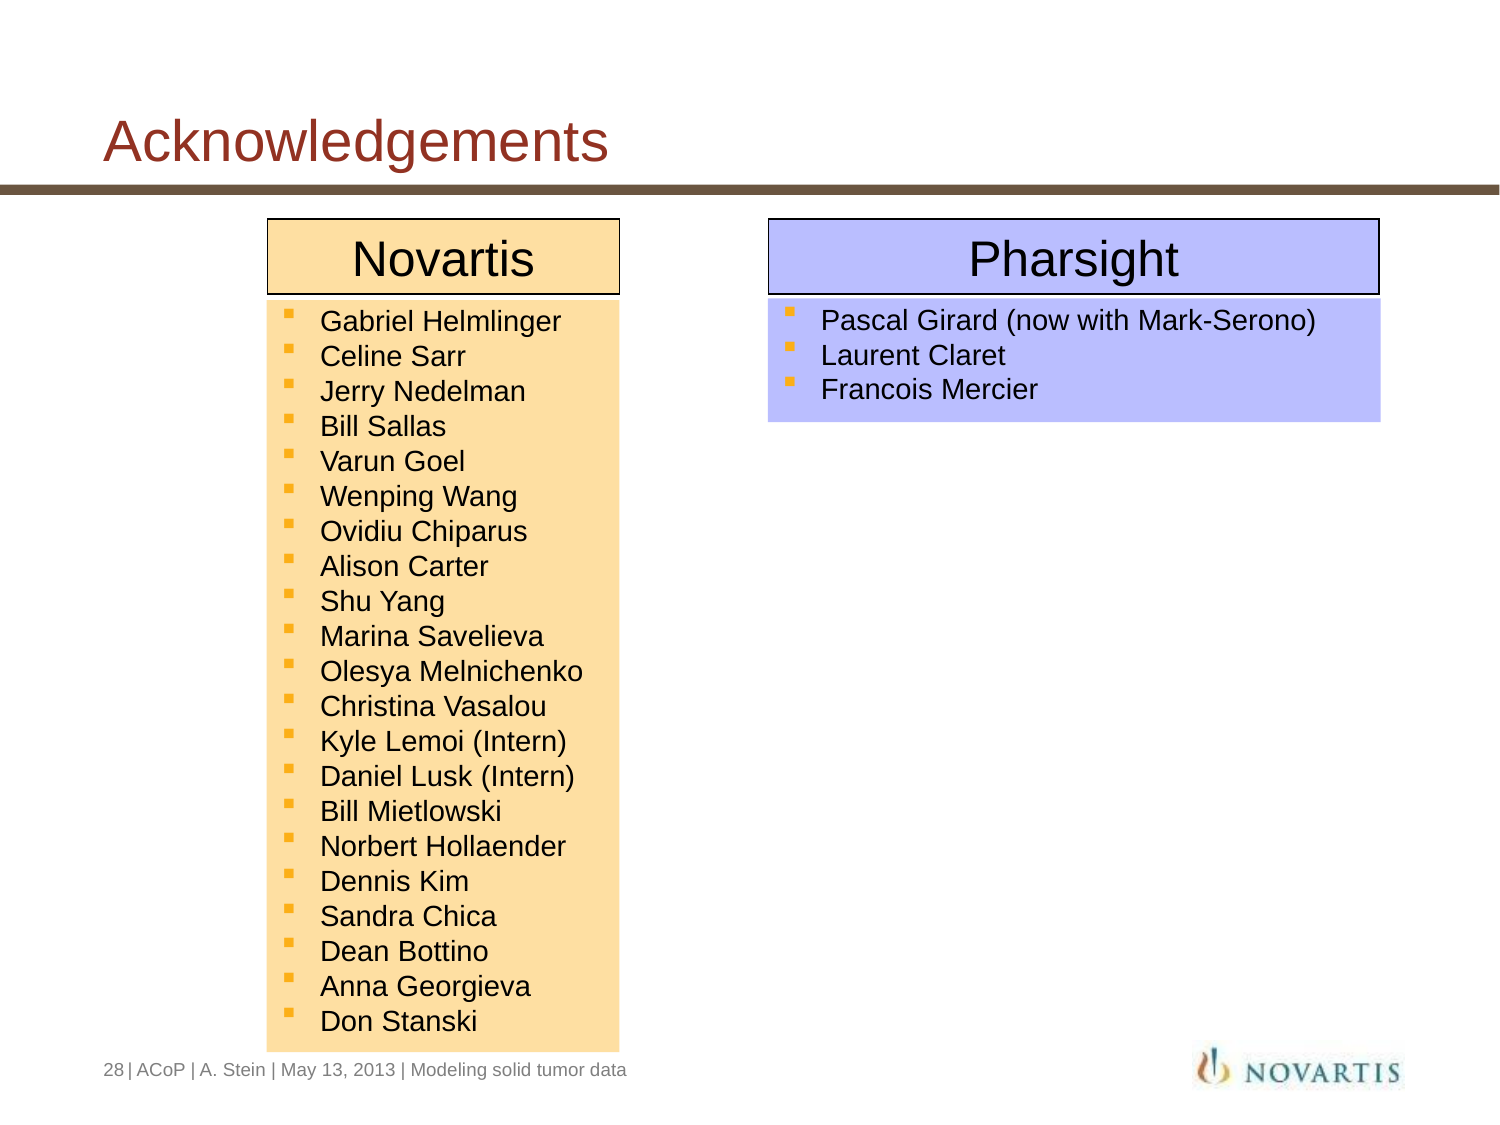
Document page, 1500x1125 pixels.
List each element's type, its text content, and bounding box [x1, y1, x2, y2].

text_box Pascal Girard (now with Mark-Serono) Laurent Claret Francois Mercier [767, 298, 1381, 423]
title Acknowledgements [88, 100, 1449, 183]
slide_number 28 [88, 1050, 112, 1091]
footer | ACoP | A. Stein | May 13, 2013 | Modeling solid tumor data [112, 1050, 1176, 1092]
list Gabriel Helmlinger Celine Sarr Jerry Nedelman Bill Sallas Varun Goel Wenping Wang Ovidiu Chiparus Alison Carter Shu Yang Marina Savelieva Olesya Melnichenko Christina Vasalou Kyle Lemoi (Intern) Daniel Lusk (Intern) Bill Mietlowski Norbert Hollaender Dennis Kim Sandra Chica Dean Bottino Anna Georgieva Don Stanski [266, 299, 620, 1050]
text_box Novartis [267, 219, 620, 294]
text_box Pharsight [768, 219, 1379, 294]
picture [1192, 1040, 1405, 1092]
